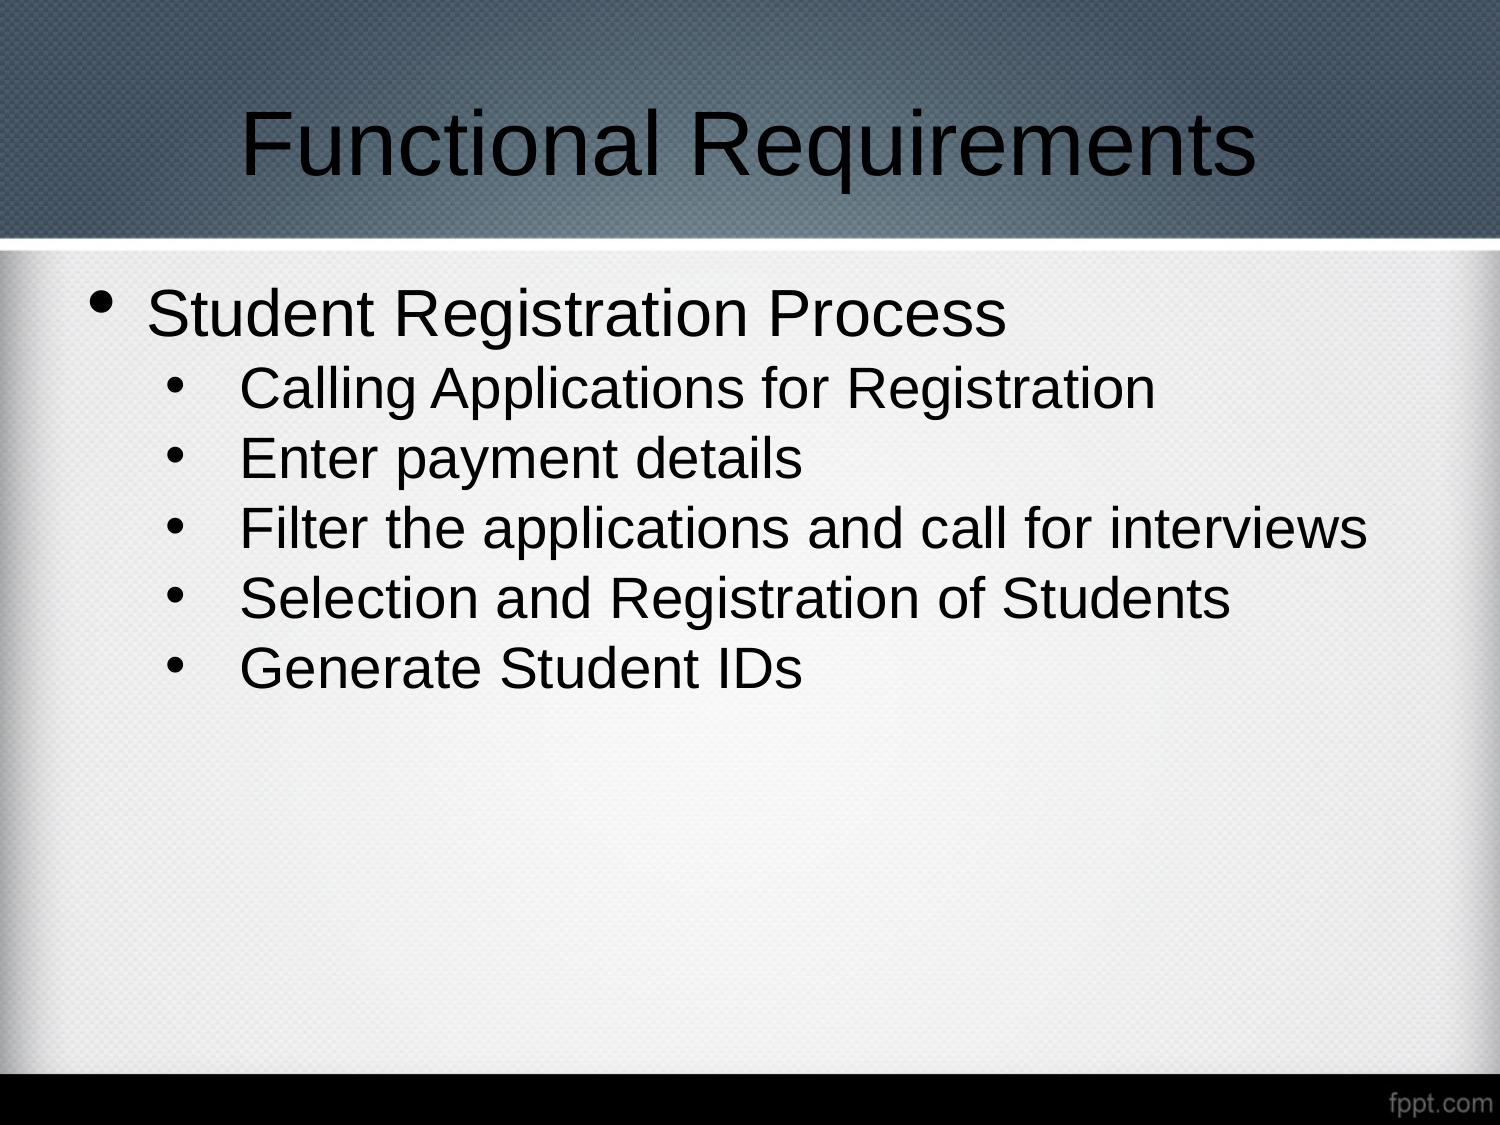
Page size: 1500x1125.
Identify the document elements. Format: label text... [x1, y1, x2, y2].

text_box Student Registration Process Calling Applications for Registration Enter payment details Filter the applications and call for interviews Selection and Registration of Students Generate Student IDs [75, 262, 1425, 1005]
text_box Functional Requirements [75, 45, 1425, 233]
picture [0, 0, 1500, 1125]
